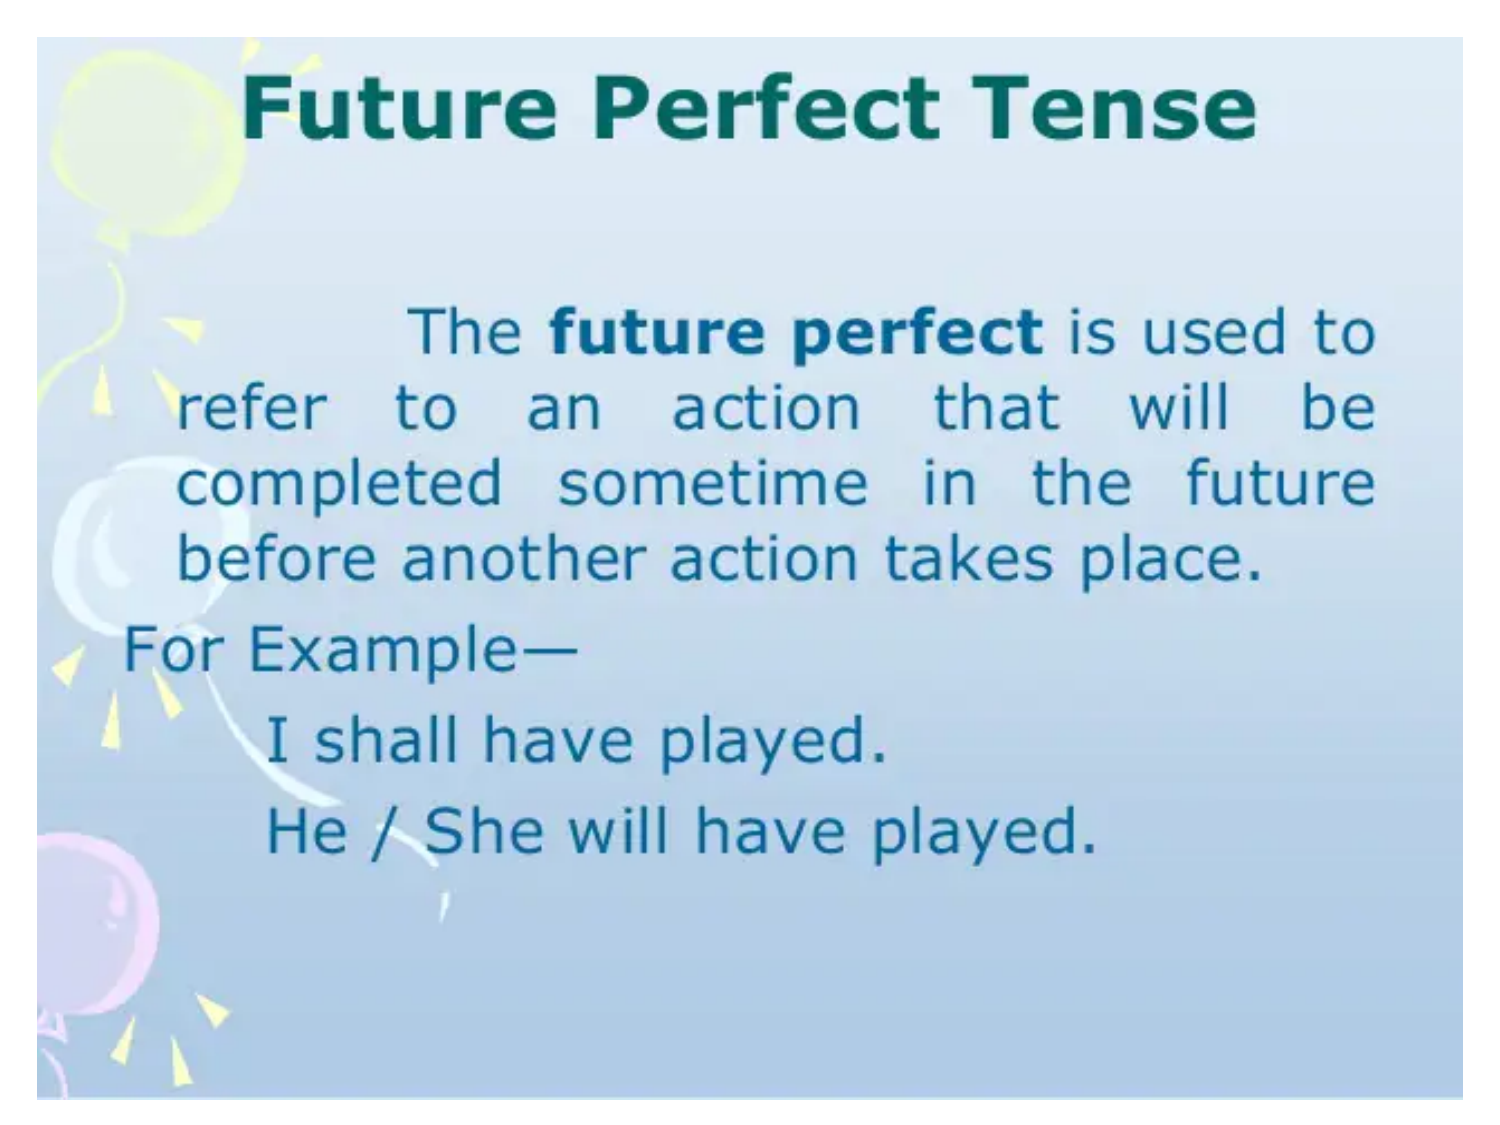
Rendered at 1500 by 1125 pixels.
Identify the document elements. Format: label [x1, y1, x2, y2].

picture [37, 37, 1463, 1101]
